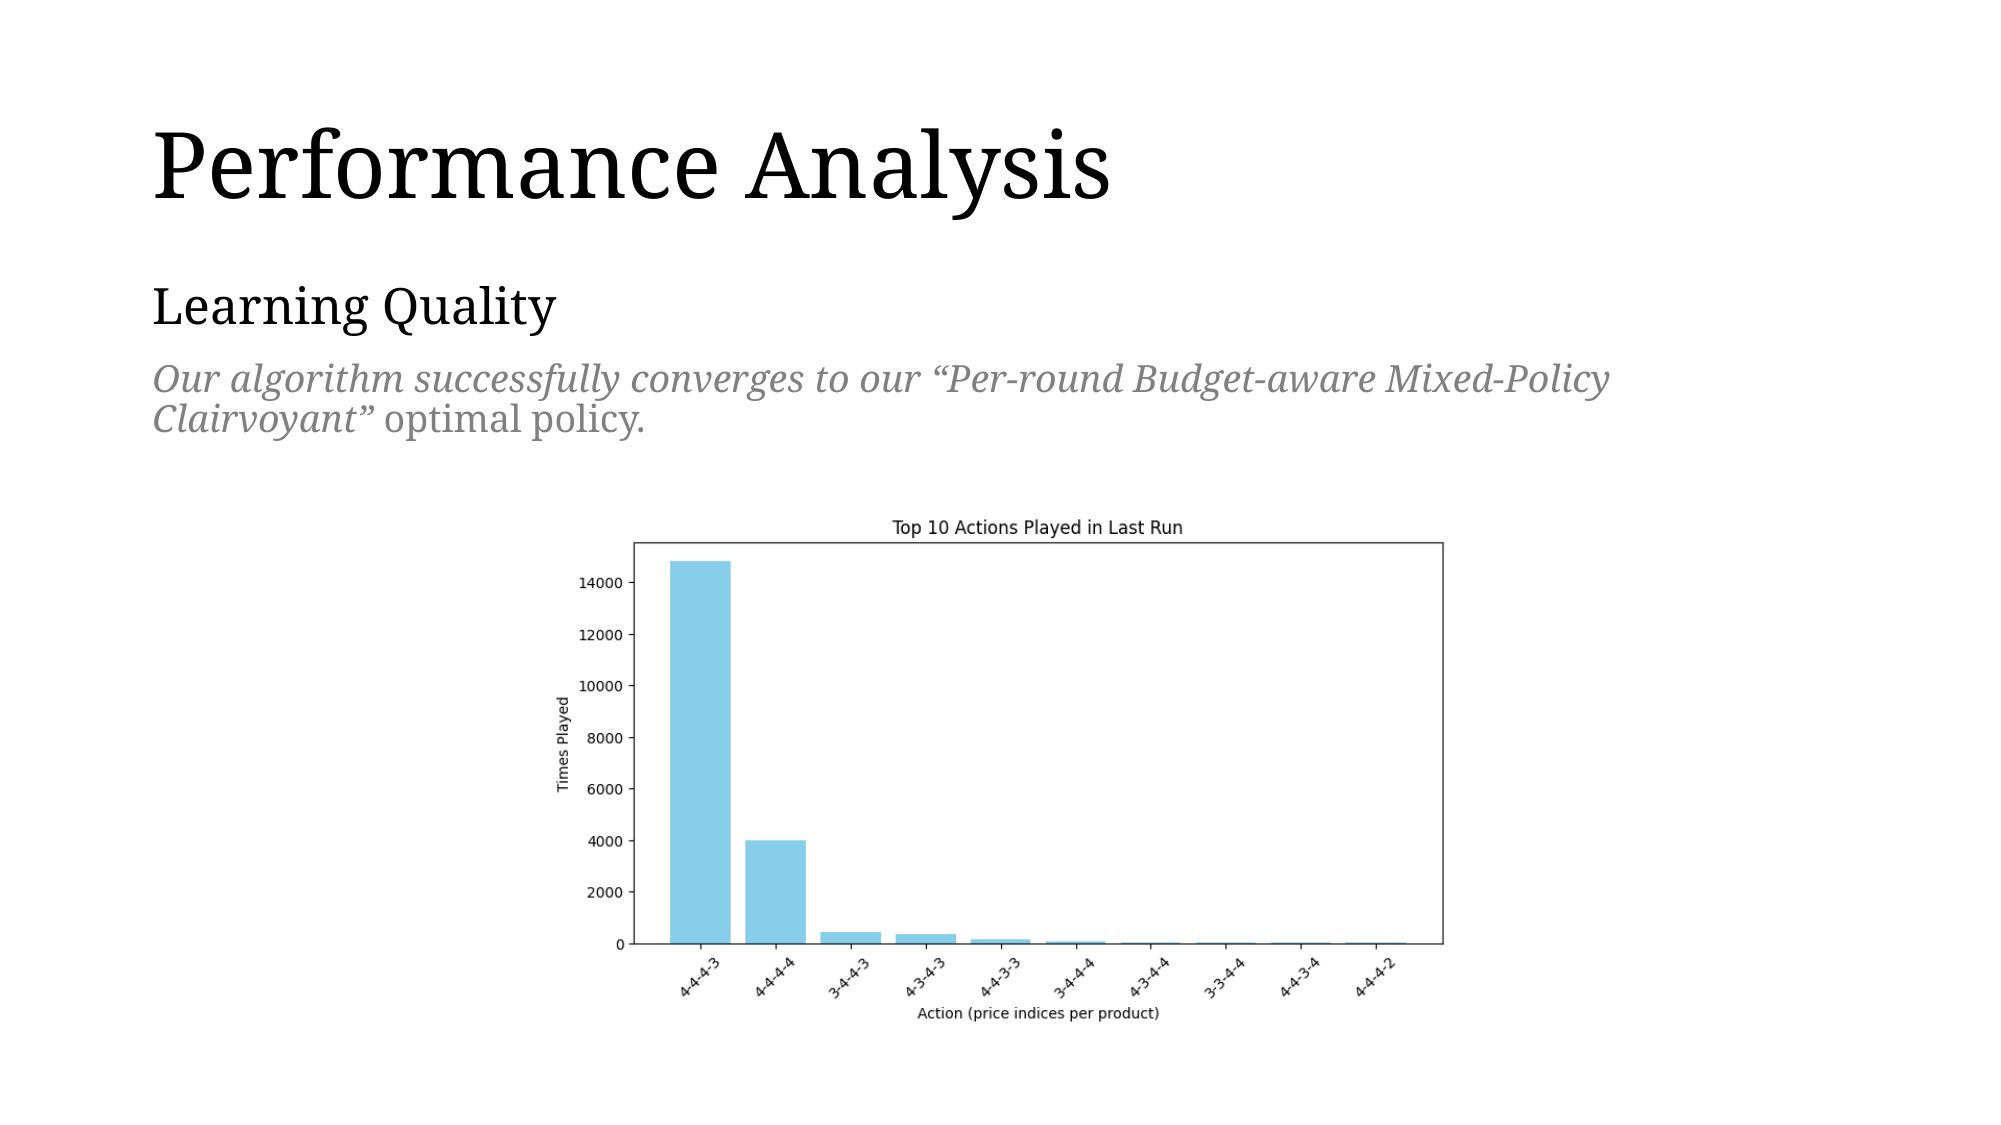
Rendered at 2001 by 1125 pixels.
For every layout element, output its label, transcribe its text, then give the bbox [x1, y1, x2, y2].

title Performance Analysis [137, 59, 1863, 278]
picture [547, 509, 1453, 1031]
list Learning Quality Our algorithm successfully converges to our “Per-round Budget-aware Mixed-Policy Clairvoyant” optimal policy. [137, 273, 1802, 492]
